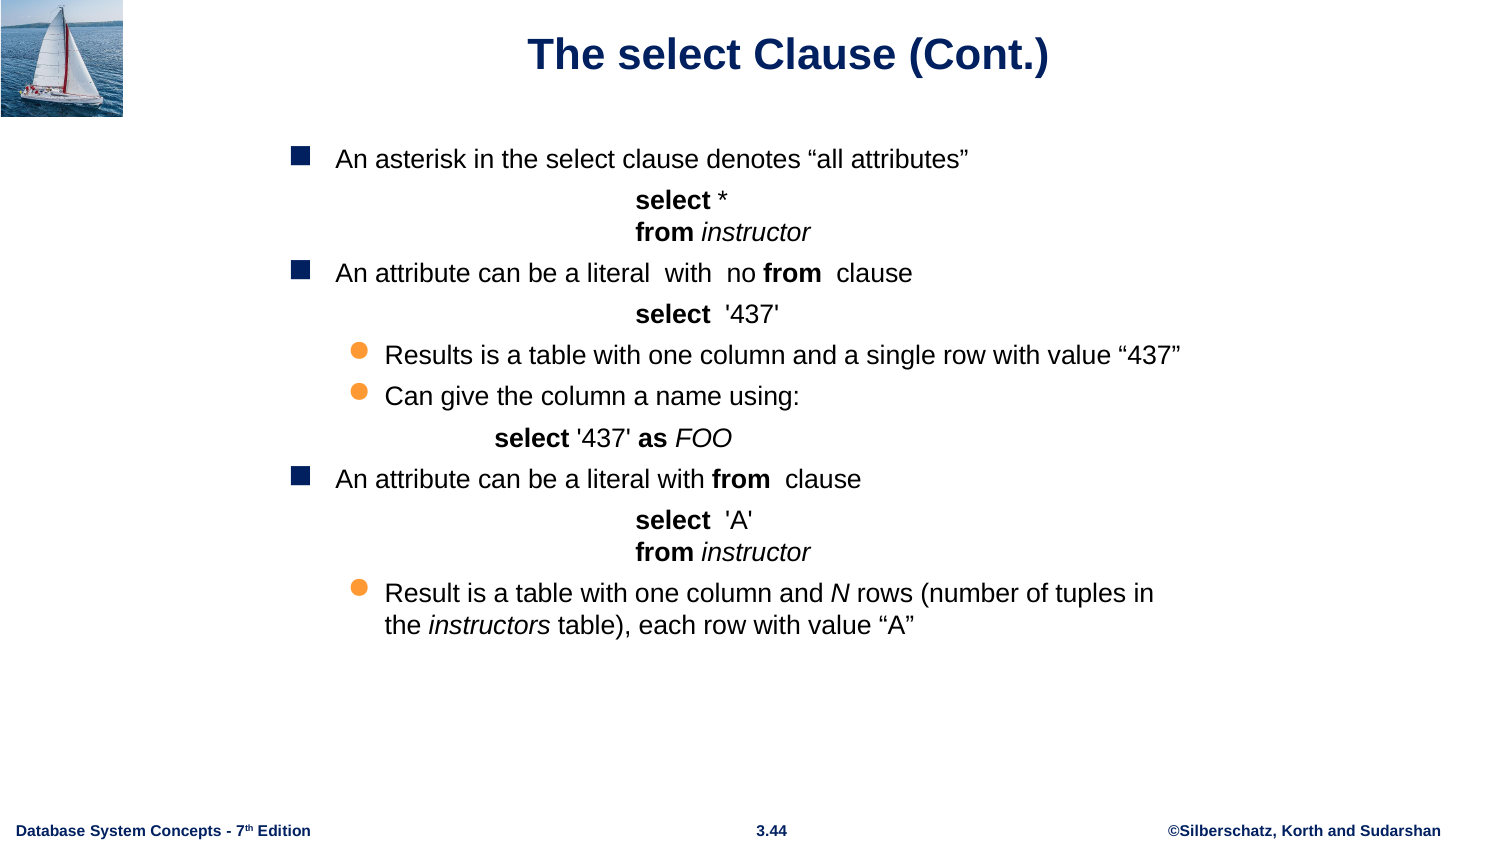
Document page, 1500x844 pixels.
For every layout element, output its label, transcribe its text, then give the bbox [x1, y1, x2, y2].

list An asterisk in the select clause denotes “all attributes” select * from instructor An attribute can be a literal with no from clause select '437' Results is a table with one column and a single row with value “437” Can give the column a name using: select '437' as FOO An attribute can be a literal with from clause select 'A' from instructor Result is a table with one column and N rows (number of tuples in the instructors table), each row with value “A” [282, 136, 1208, 752]
title The select Clause (Cont.) [125, 14, 1452, 90]
picture [0, 0, 123, 117]
